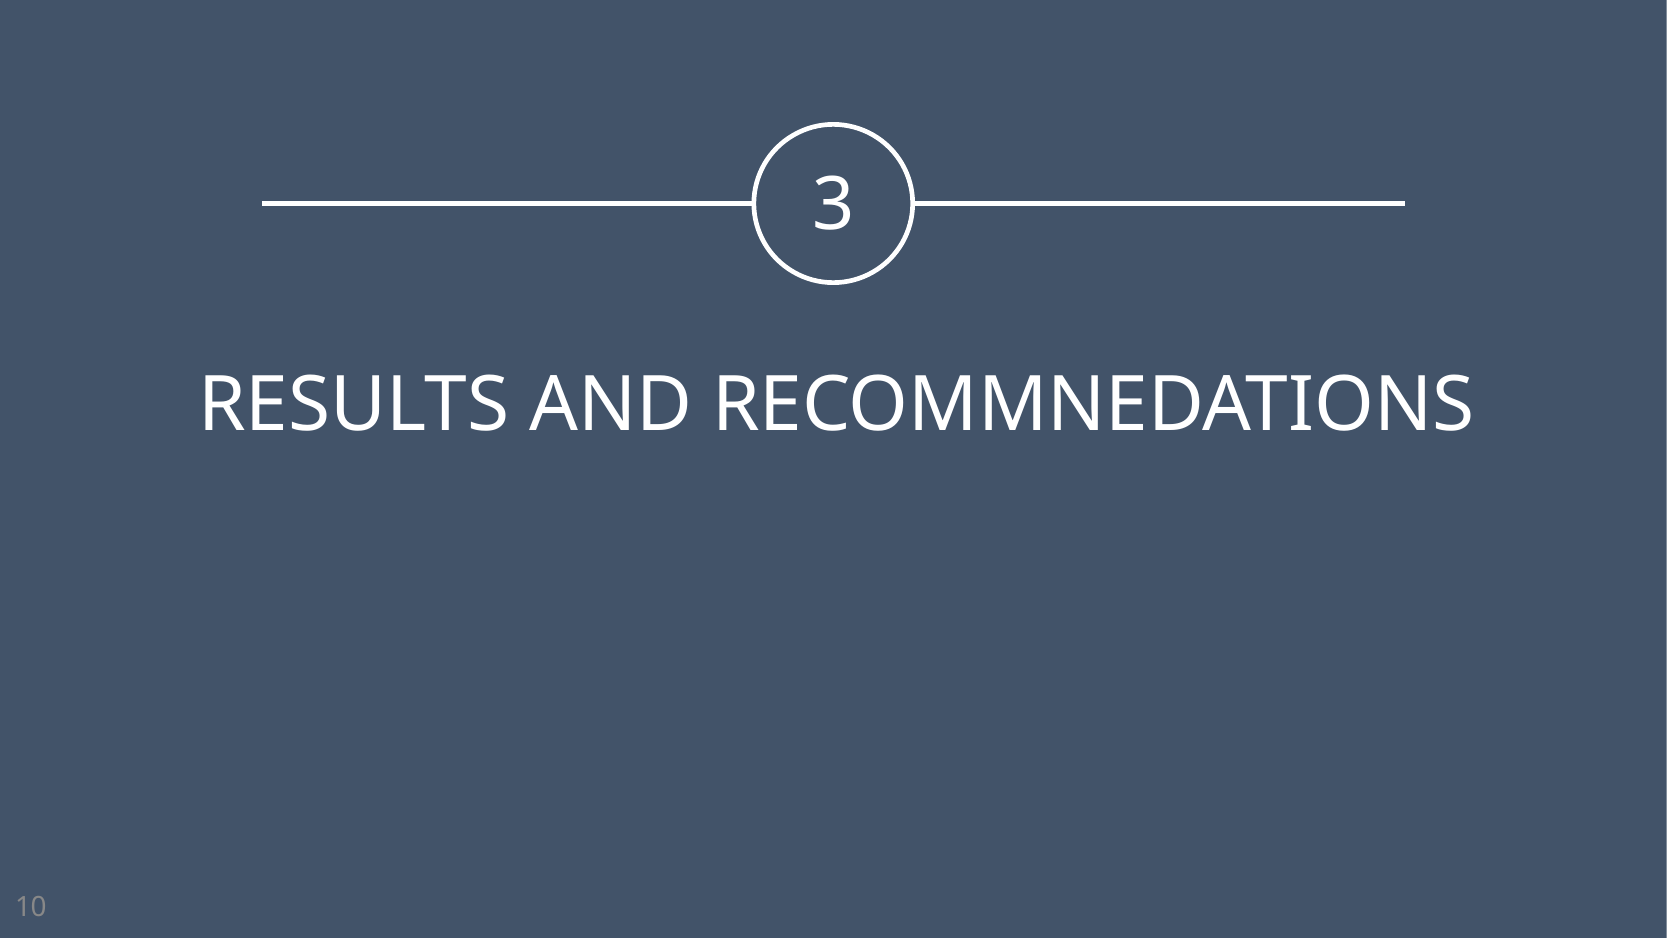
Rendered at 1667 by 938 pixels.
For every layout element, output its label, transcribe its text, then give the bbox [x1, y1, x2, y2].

slide_number 10 [0, 882, 72, 932]
list 3 [753, 148, 913, 265]
title RESULTS AND RECOMMNEDATIONS [128, 346, 1545, 476]
